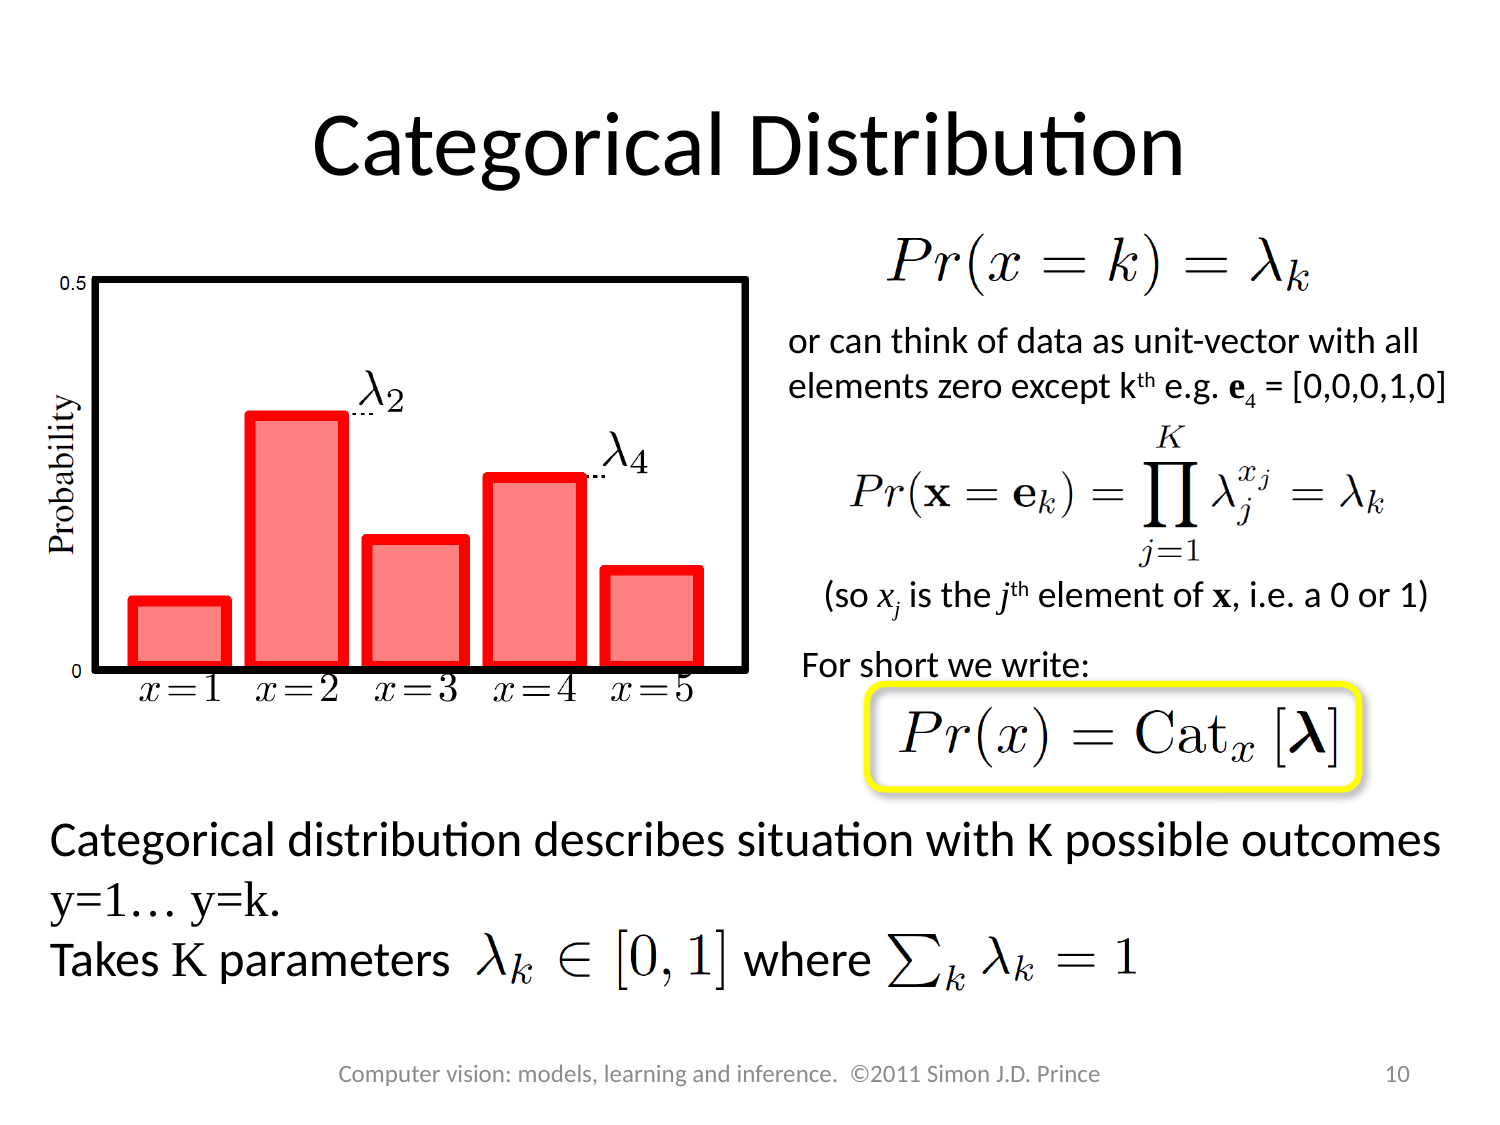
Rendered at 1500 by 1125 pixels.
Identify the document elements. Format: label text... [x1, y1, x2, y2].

slide_number 10 [1074, 1042, 1425, 1103]
picture [861, 198, 1318, 312]
text_box Categorical distribution describes situation with K possible outcomes y=1… y=k. Takes K parameters where [35, 798, 1477, 994]
text_box For short we write: [786, 632, 1106, 693]
picture [844, 421, 1389, 574]
text_box or can think of data as unit-vector with all elements zero except kth e.g. e4 = [0,0,0,1,0] [778, 308, 1489, 420]
picture [878, 924, 1146, 997]
title Categorical Distribution [75, 45, 1425, 233]
text_box [864, 681, 892, 792]
footer Computer vision: models, learning and inference. ©2011 Simon J.D. Prince [301, 1042, 1074, 1103]
picture [468, 923, 735, 998]
text_box [1352, 684, 1362, 788]
picture [891, 682, 1350, 788]
text_box (so xj is the jth element of x, i.e. a 0 or 1) [808, 562, 1453, 629]
picture [37, 255, 774, 711]
